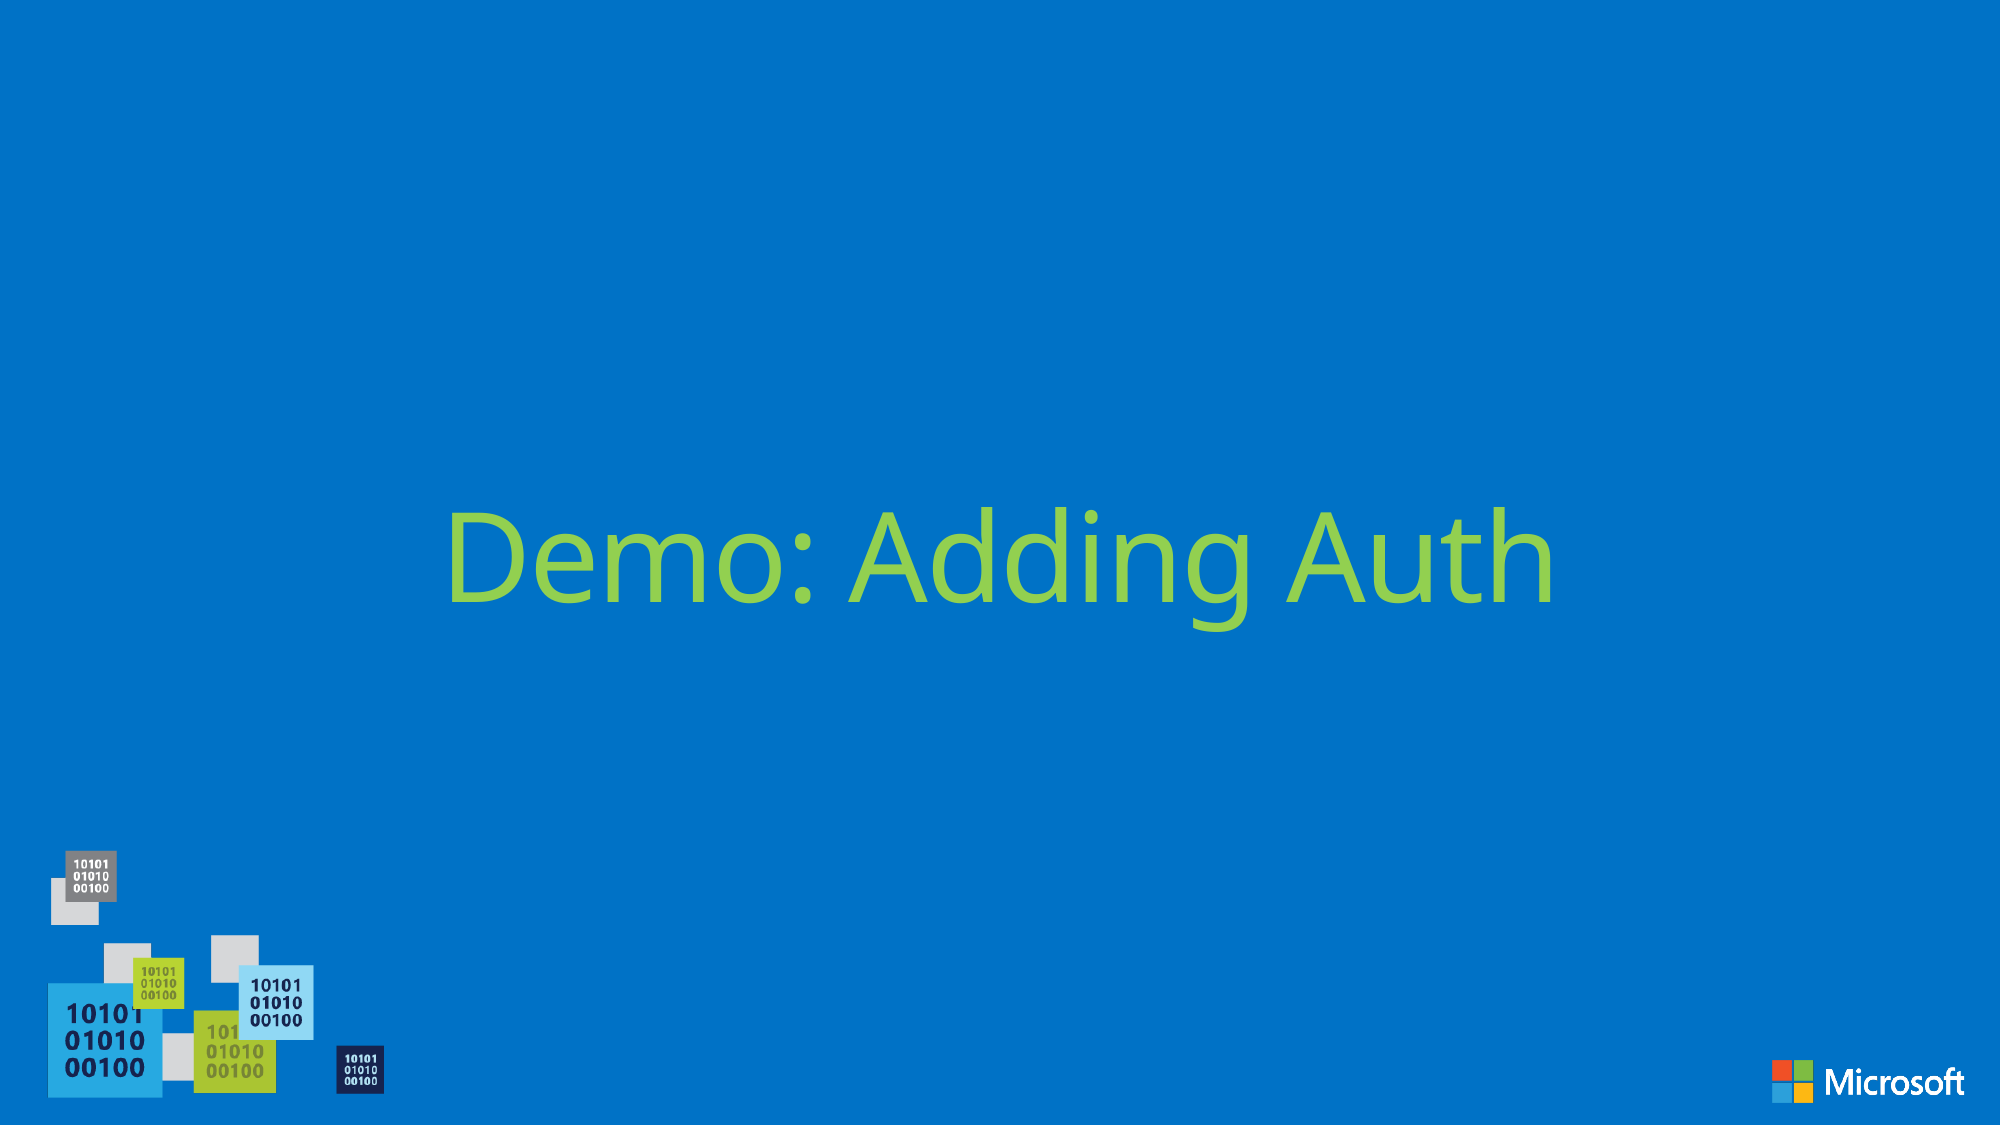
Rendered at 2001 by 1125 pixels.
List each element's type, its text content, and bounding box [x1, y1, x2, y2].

picture [17, 808, 463, 1125]
title Demo: Adding Auth [172, 487, 1828, 638]
picture [1772, 1060, 1965, 1103]
